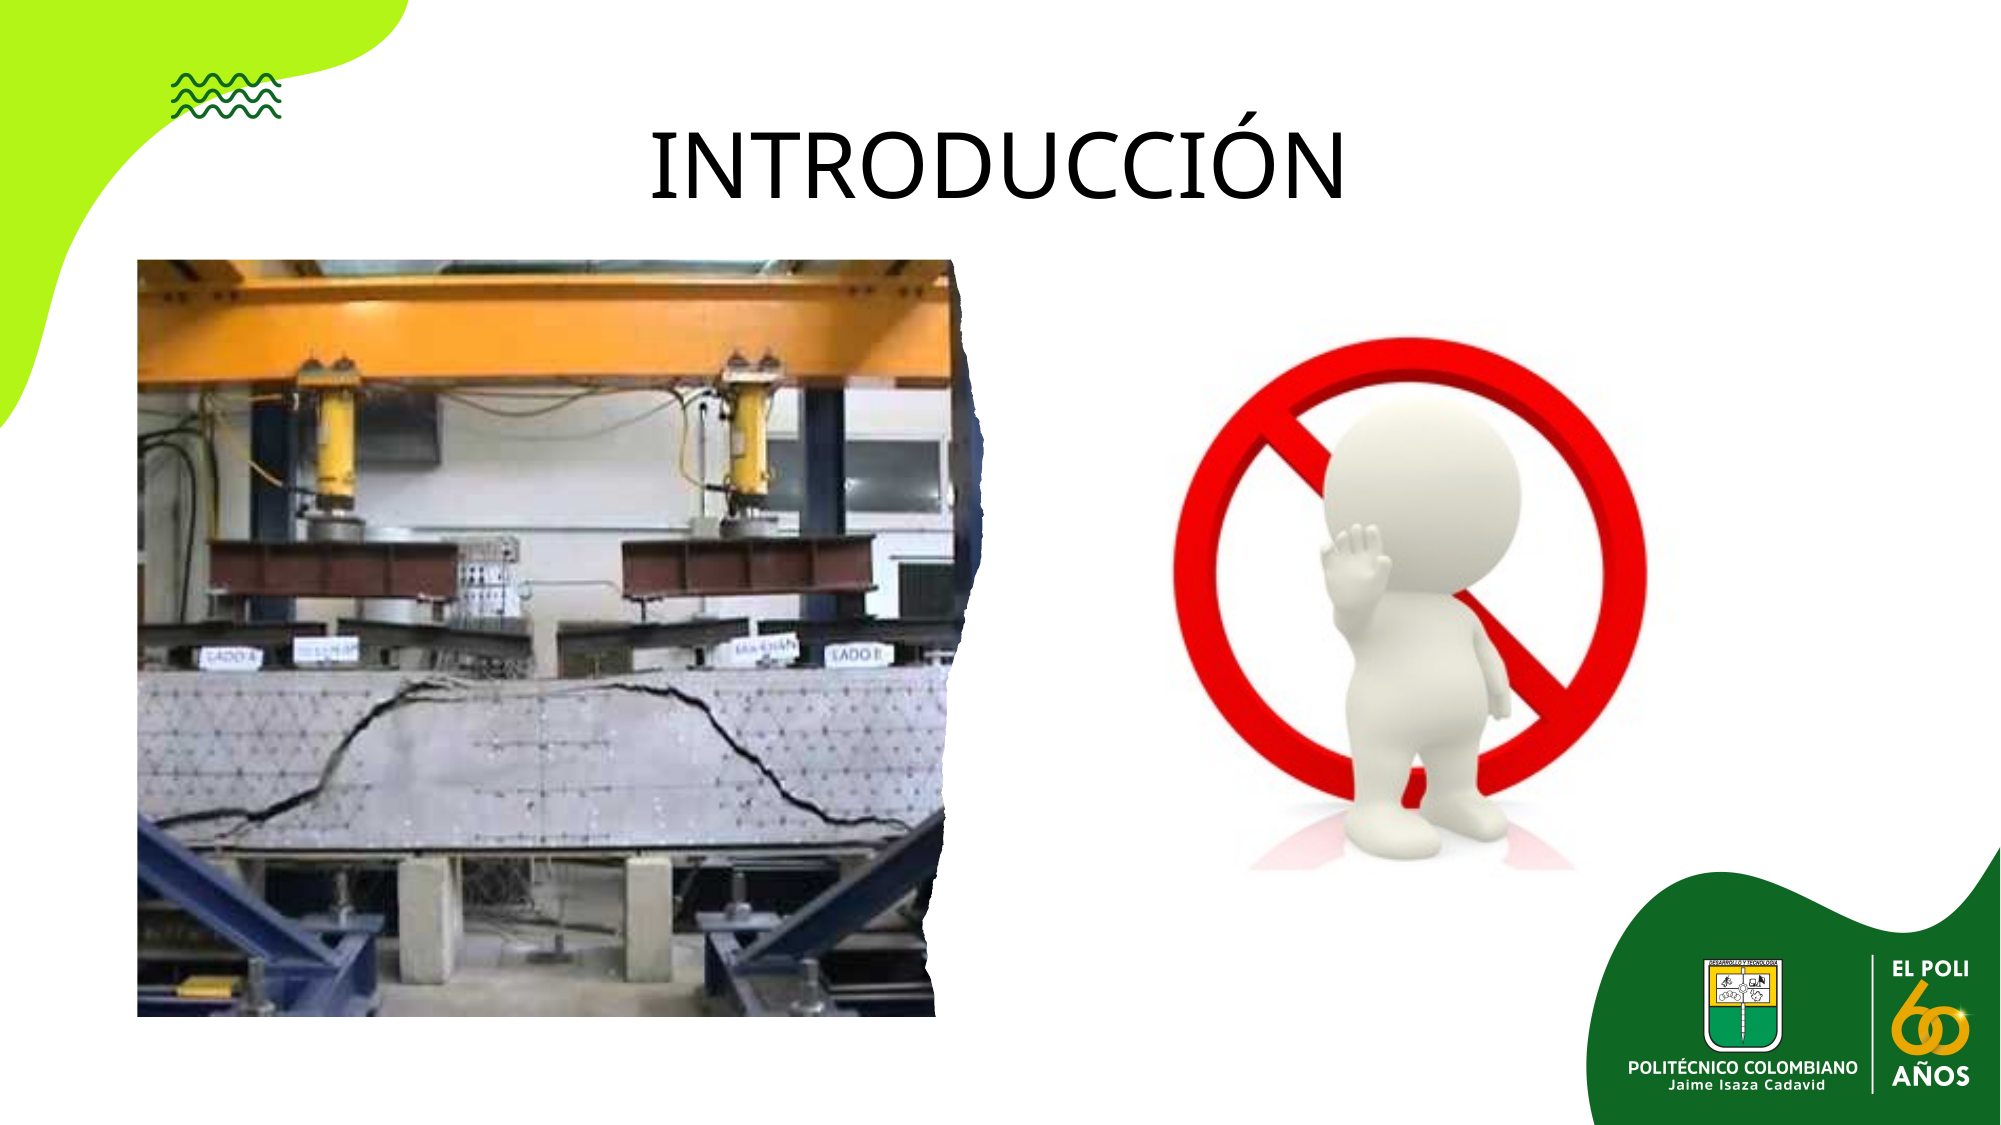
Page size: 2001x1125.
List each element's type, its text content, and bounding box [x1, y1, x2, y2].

picture [0, 0, 2001, 1125]
title INTRODUCCIÓN [137, 59, 1863, 278]
